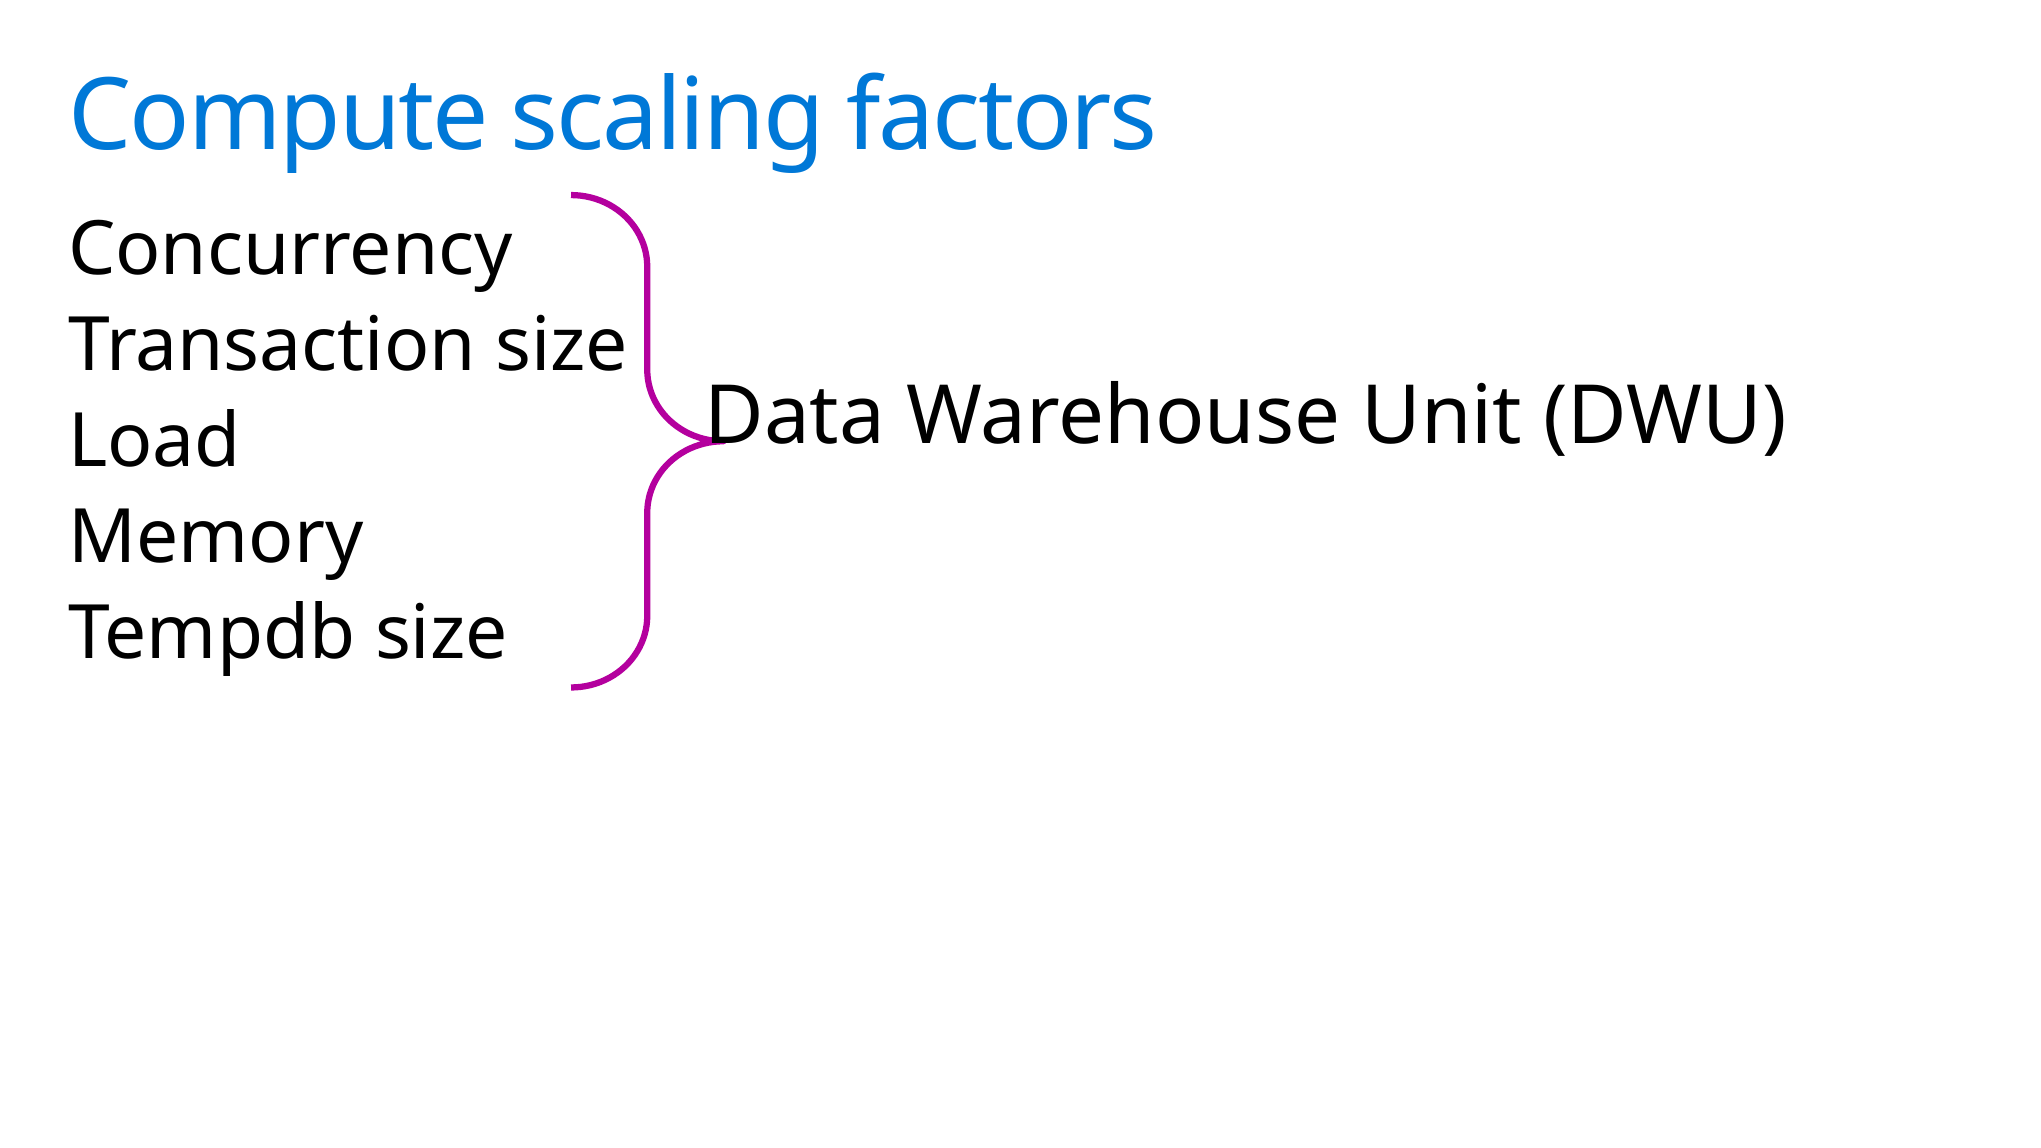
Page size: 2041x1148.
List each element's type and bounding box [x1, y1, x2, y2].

text_box [571, 194, 1817, 689]
list [44, 195, 1956, 708]
title [45, 48, 1996, 199]
